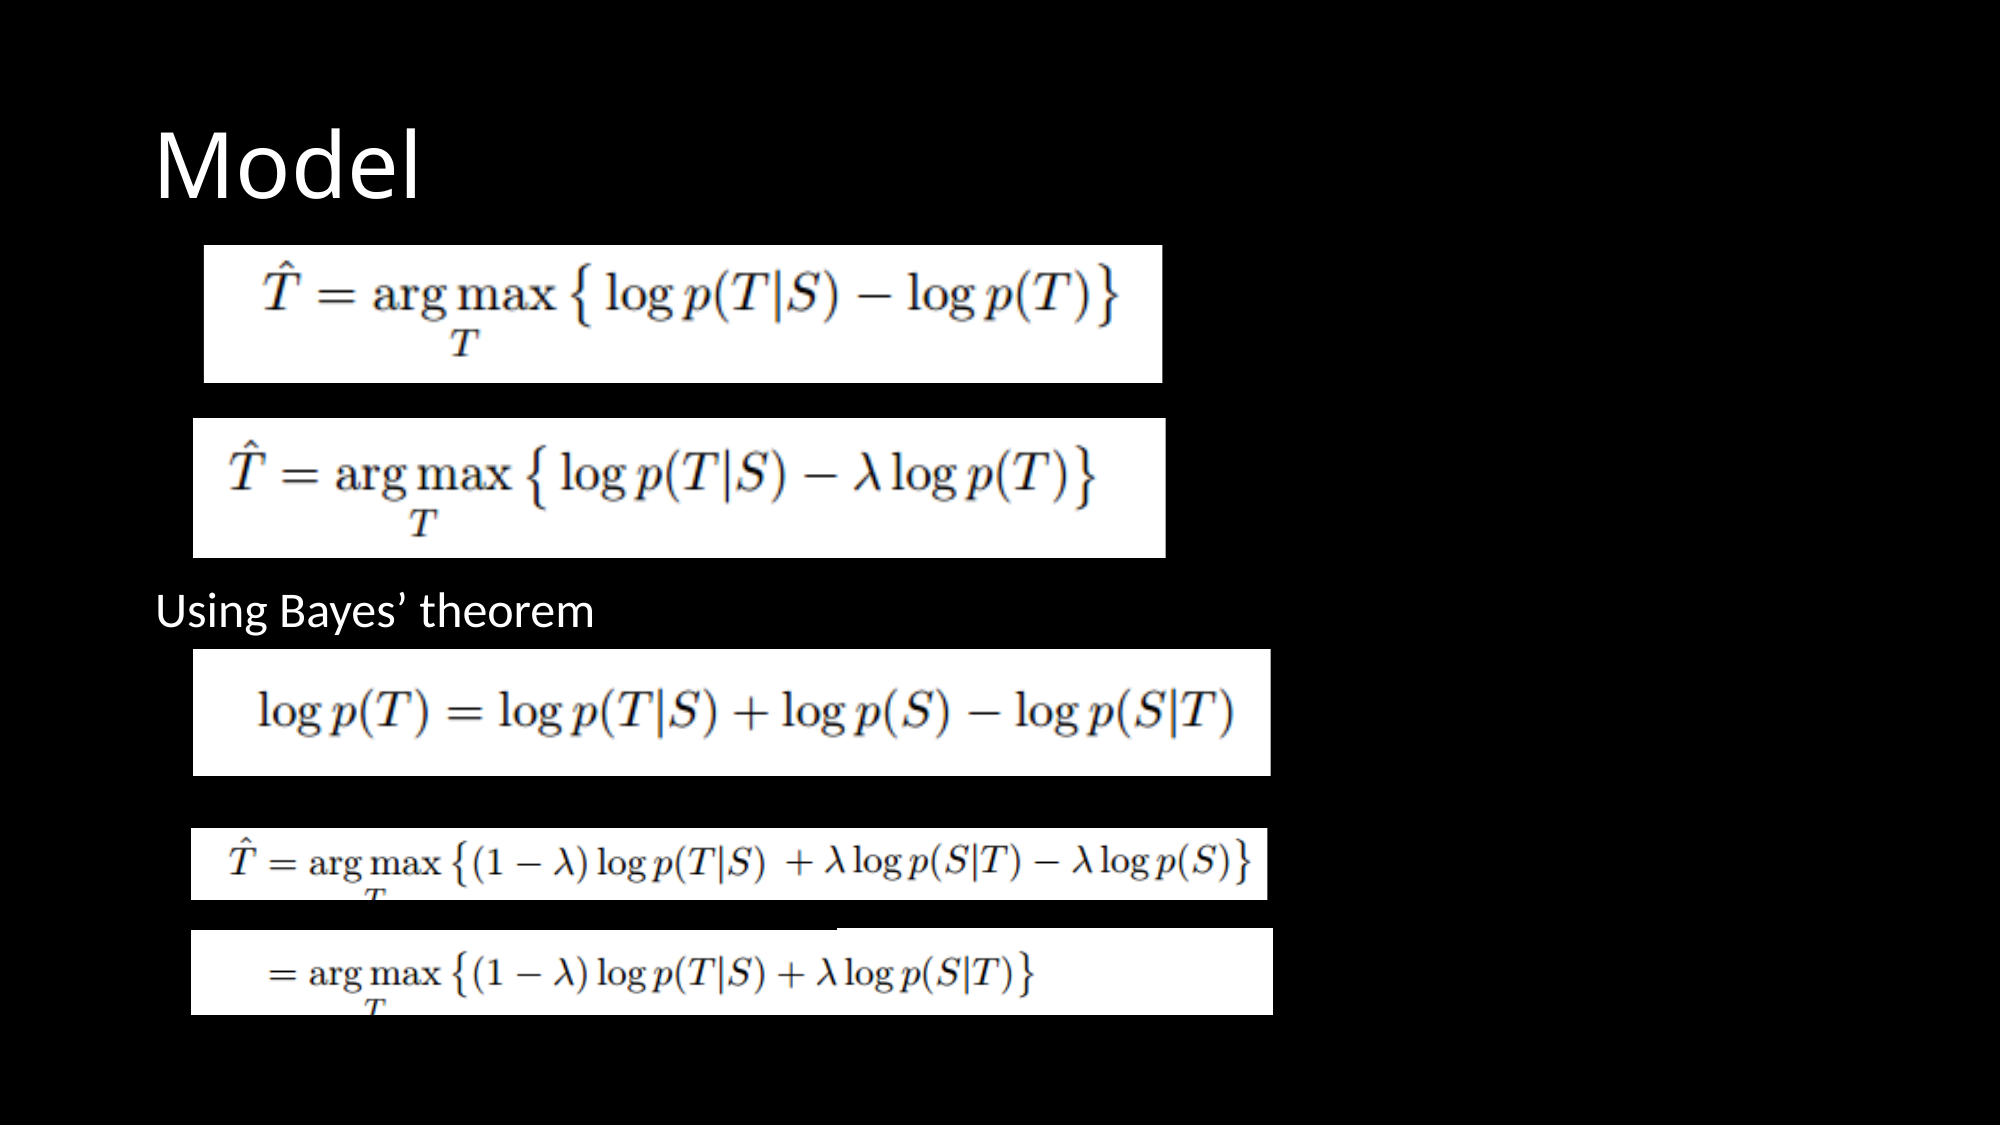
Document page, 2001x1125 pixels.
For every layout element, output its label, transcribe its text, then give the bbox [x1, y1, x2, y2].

title Model [137, 59, 1863, 278]
picture [193, 418, 1166, 558]
picture [190, 928, 1273, 1015]
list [203, 245, 1163, 383]
text_box Using Bayes’ theorem [140, 569, 635, 645]
picture [193, 649, 1271, 776]
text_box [137, 798, 1268, 930]
